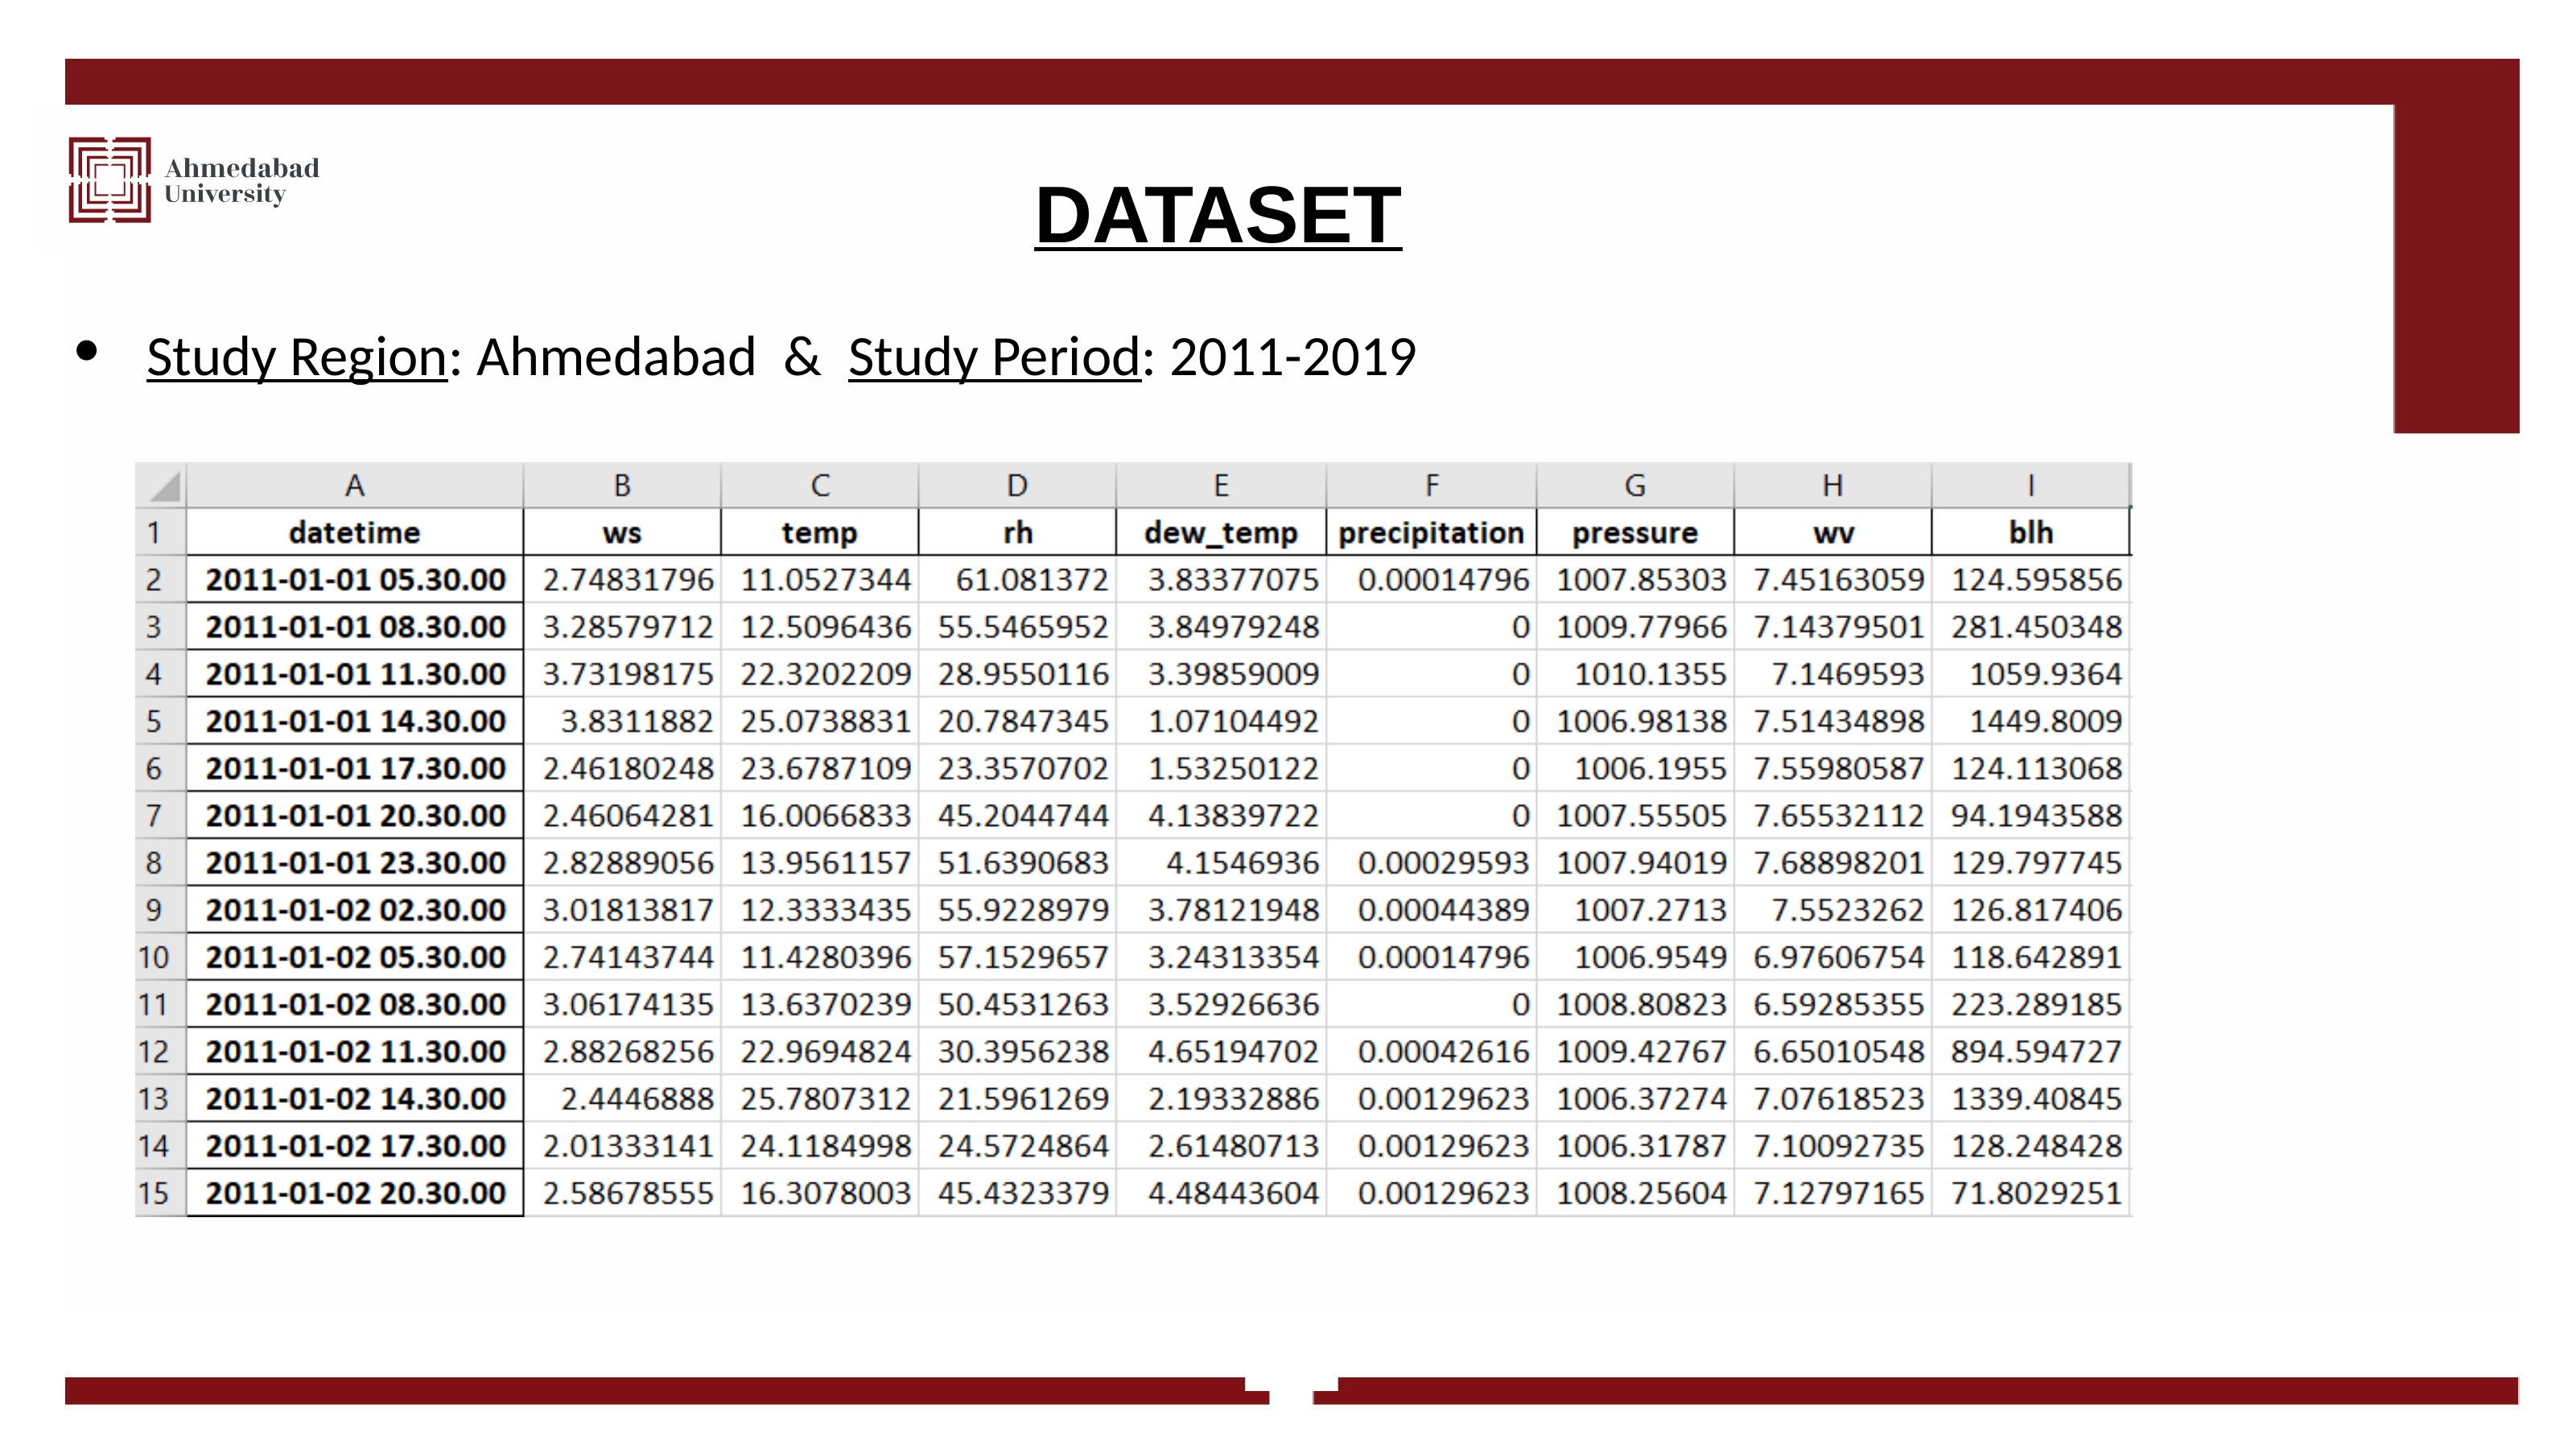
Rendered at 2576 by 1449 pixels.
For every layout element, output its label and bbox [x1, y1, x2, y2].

picture [65, 1377, 2520, 1405]
picture [38, 59, 2520, 1313]
